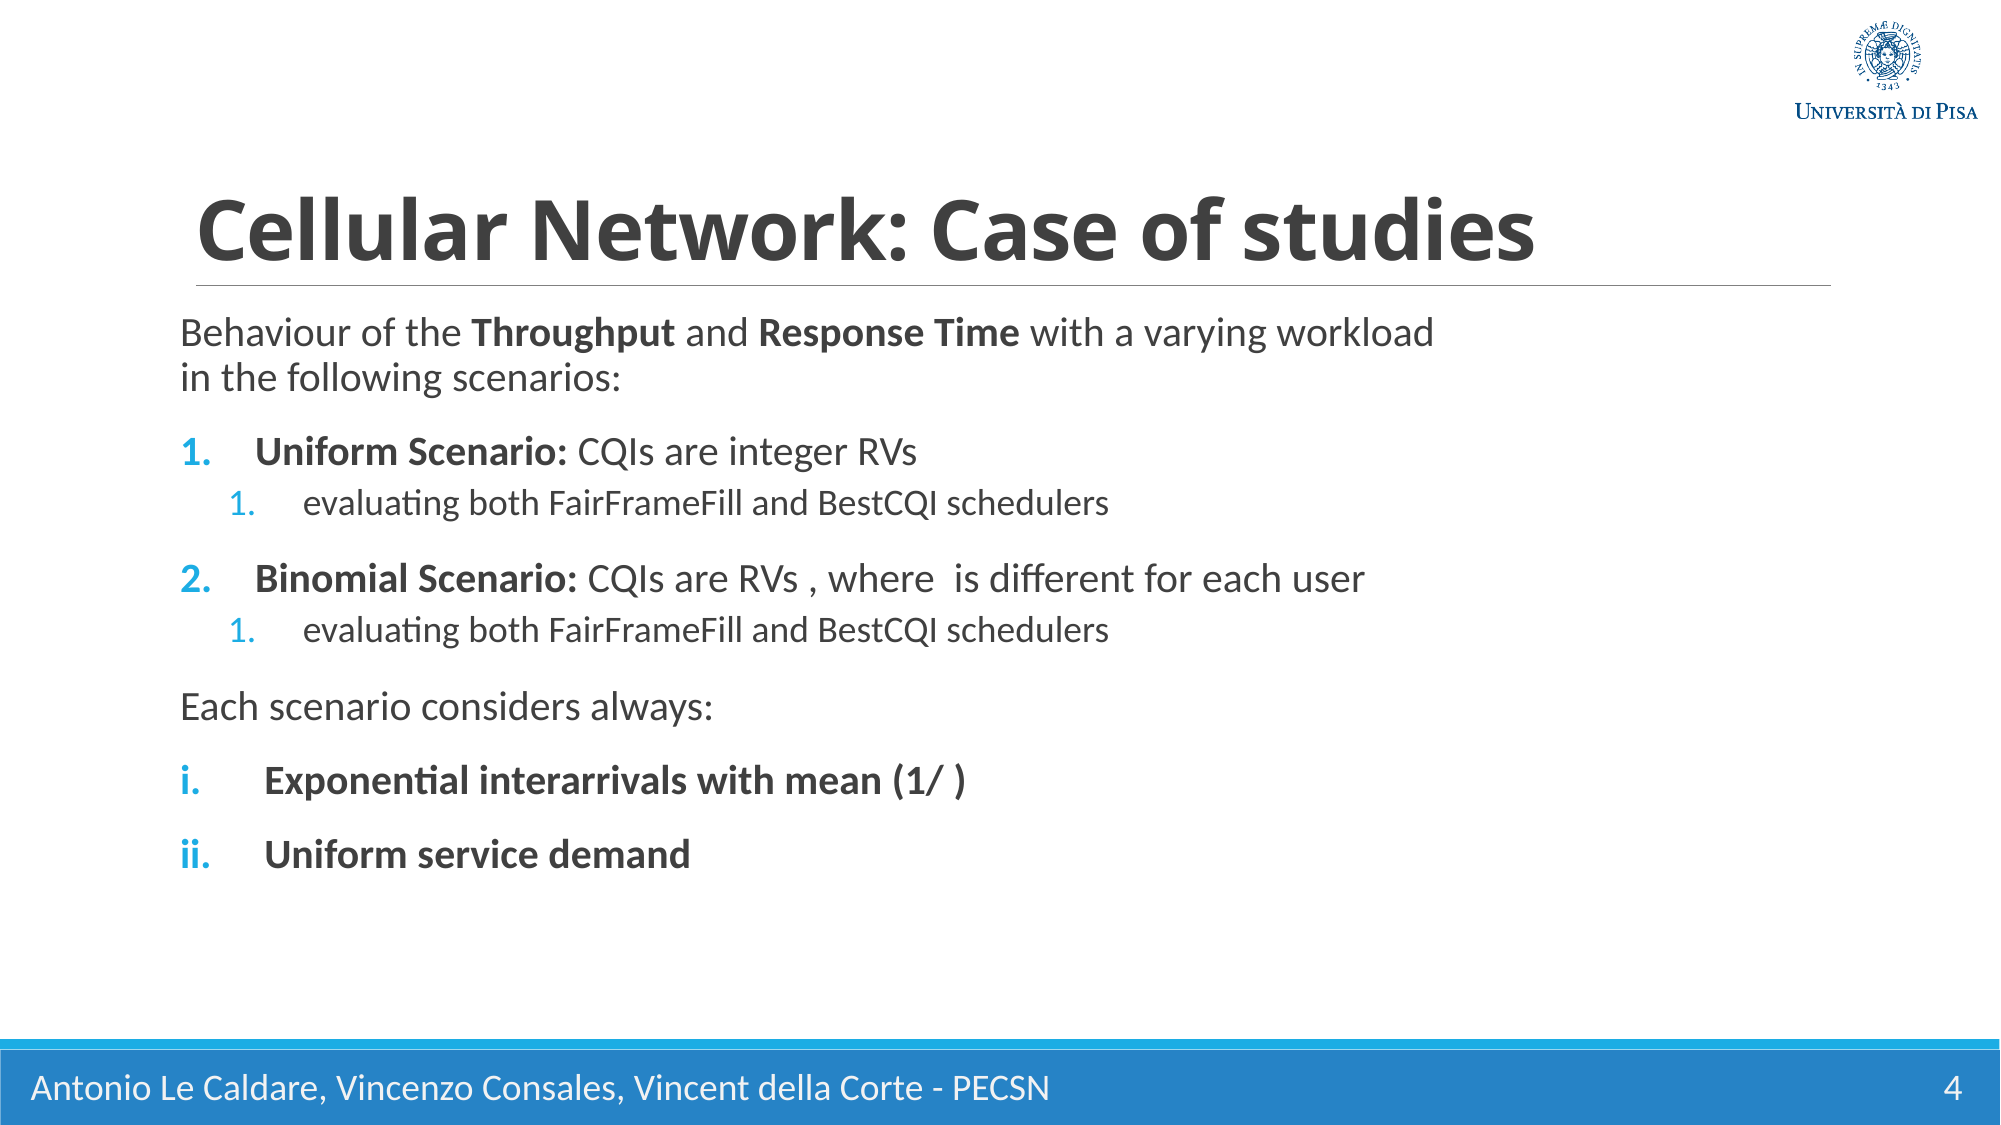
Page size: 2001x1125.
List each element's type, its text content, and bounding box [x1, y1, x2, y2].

picture [1794, 21, 1978, 119]
text_box 4 [1489, 1055, 1978, 1116]
text_box Antonio Le Caldare, Vincenzo Consales, Vincent della Corte - PECSN [15, 1055, 1177, 1116]
title Cellular Network: Case of studies [180, 47, 1830, 285]
